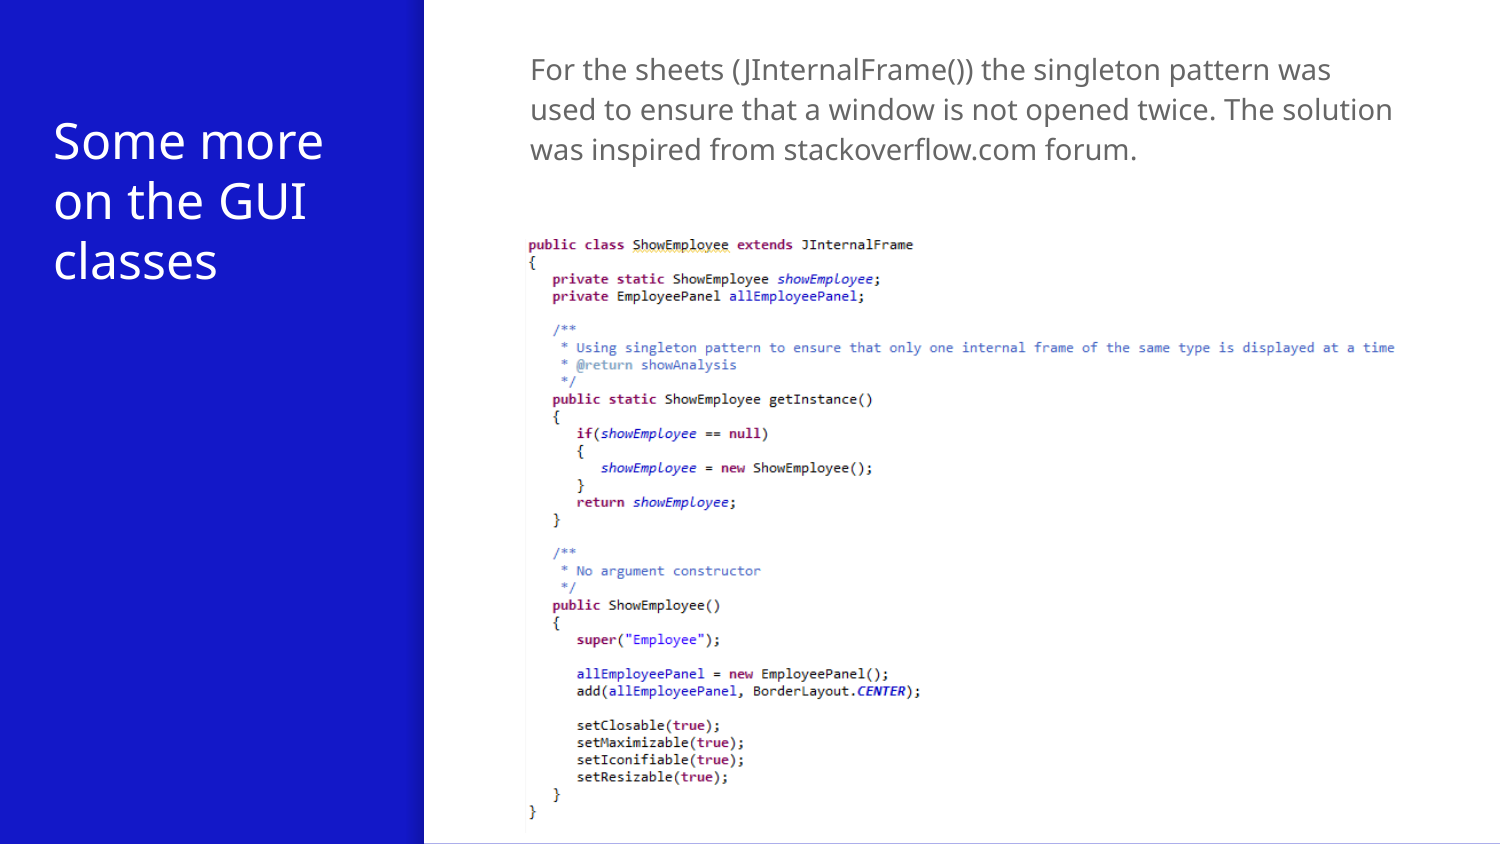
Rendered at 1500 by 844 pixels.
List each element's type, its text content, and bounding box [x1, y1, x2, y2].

picture [525, 238, 1411, 834]
title Some more on the GUI classes [38, 94, 375, 748]
list For the sheets (JInternalFrame()) the singleton pattern was used to ensure that a window is not opened twice. The solution was inspired from stackoverflow.com forum. [492, 30, 1411, 205]
